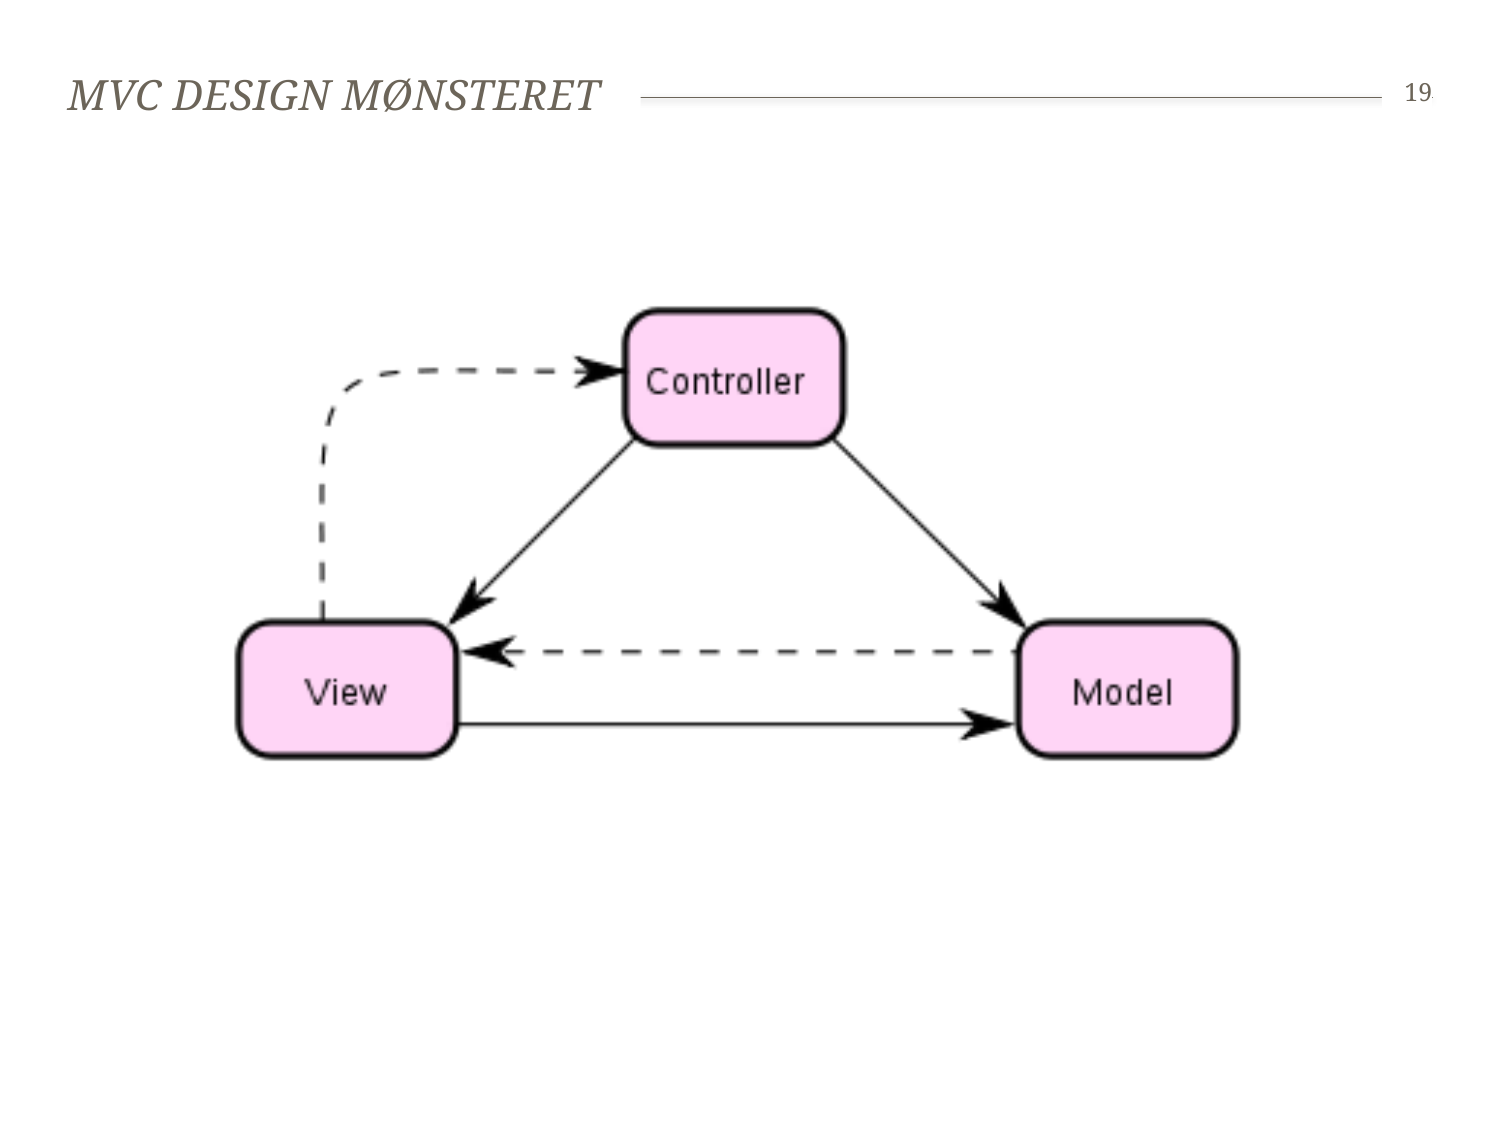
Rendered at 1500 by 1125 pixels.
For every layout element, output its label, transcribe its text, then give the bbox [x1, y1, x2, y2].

title MVC Design Mønsteret [52, 68, 641, 120]
picture [229, 302, 1247, 768]
slide_number 19 [1381, 70, 1433, 117]
